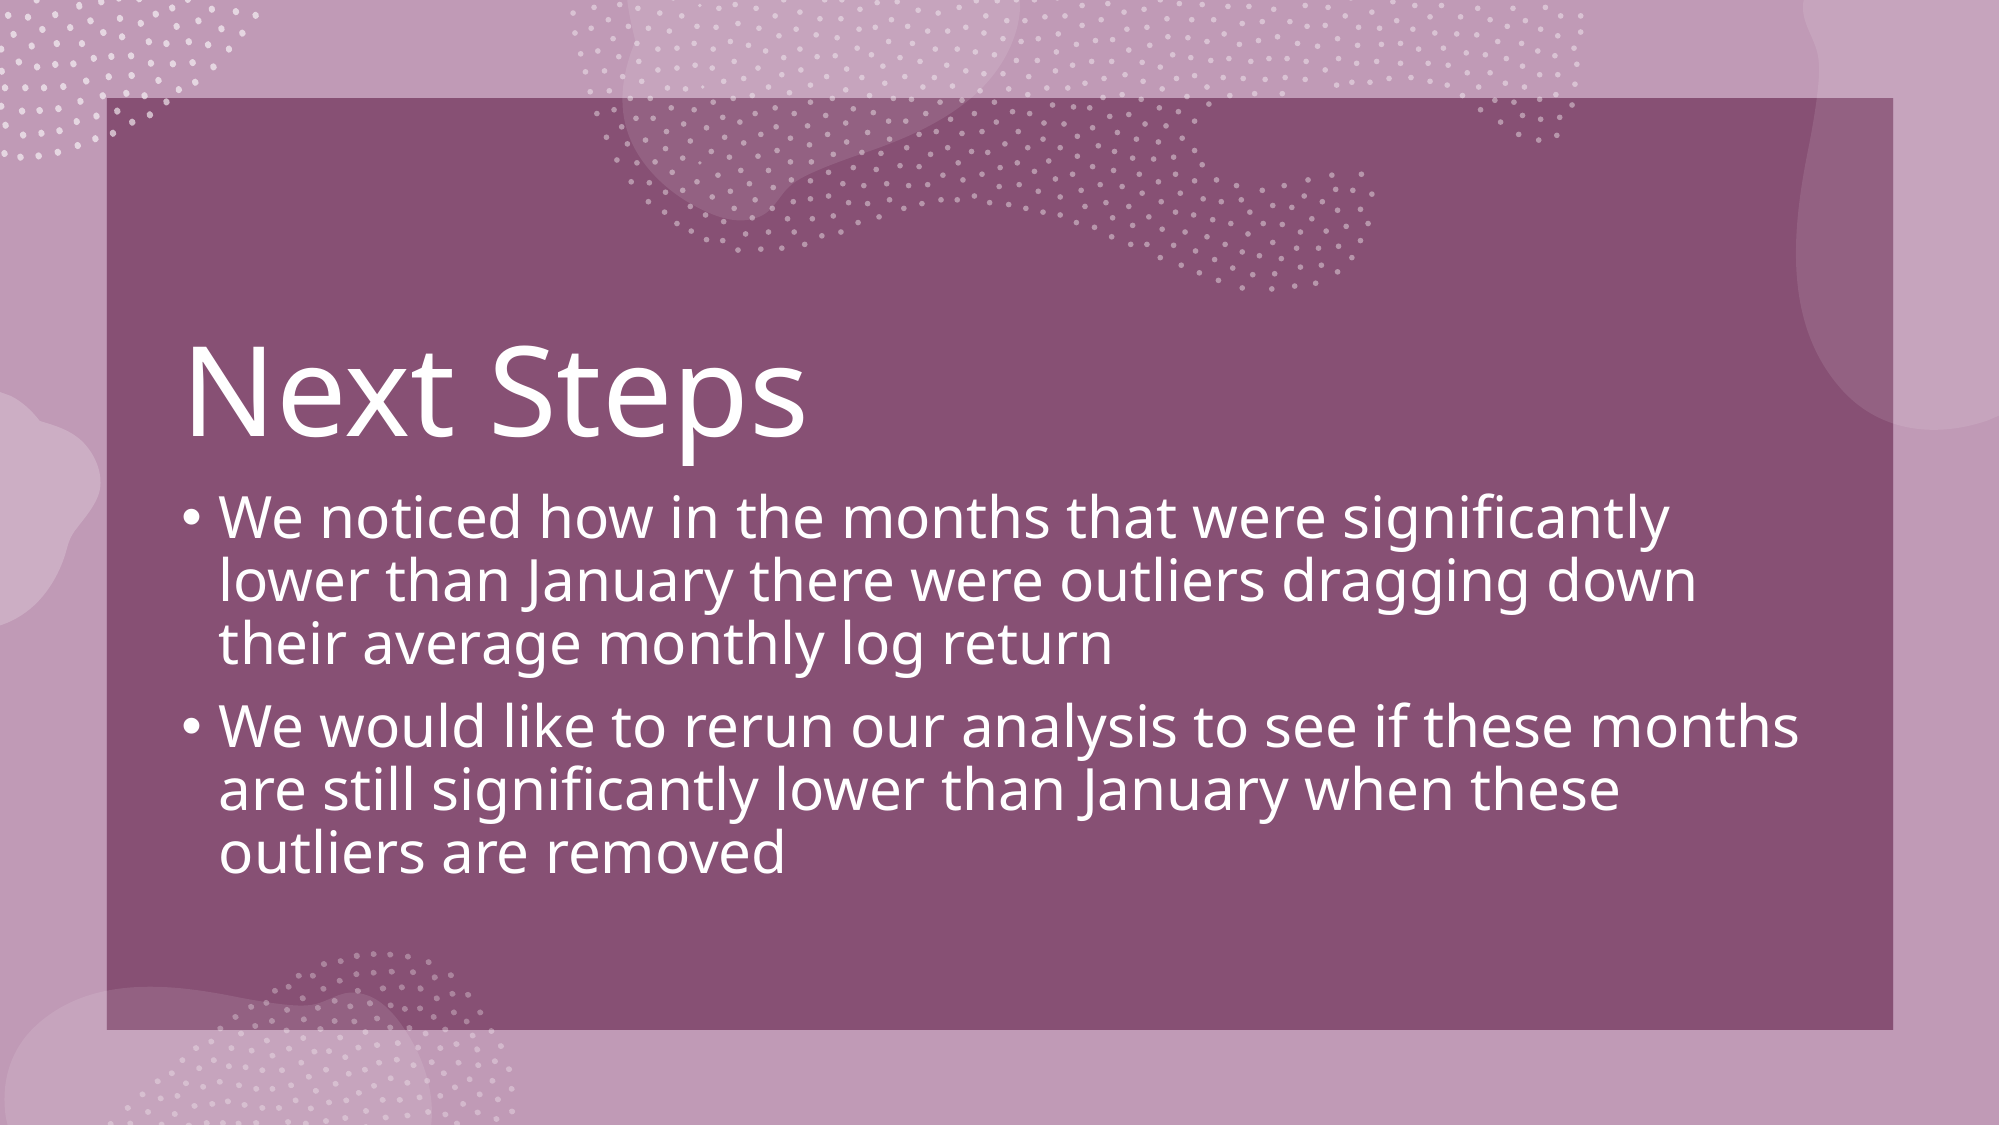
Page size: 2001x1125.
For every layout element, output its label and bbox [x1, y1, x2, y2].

text_box [0, 0, 2000, 1125]
